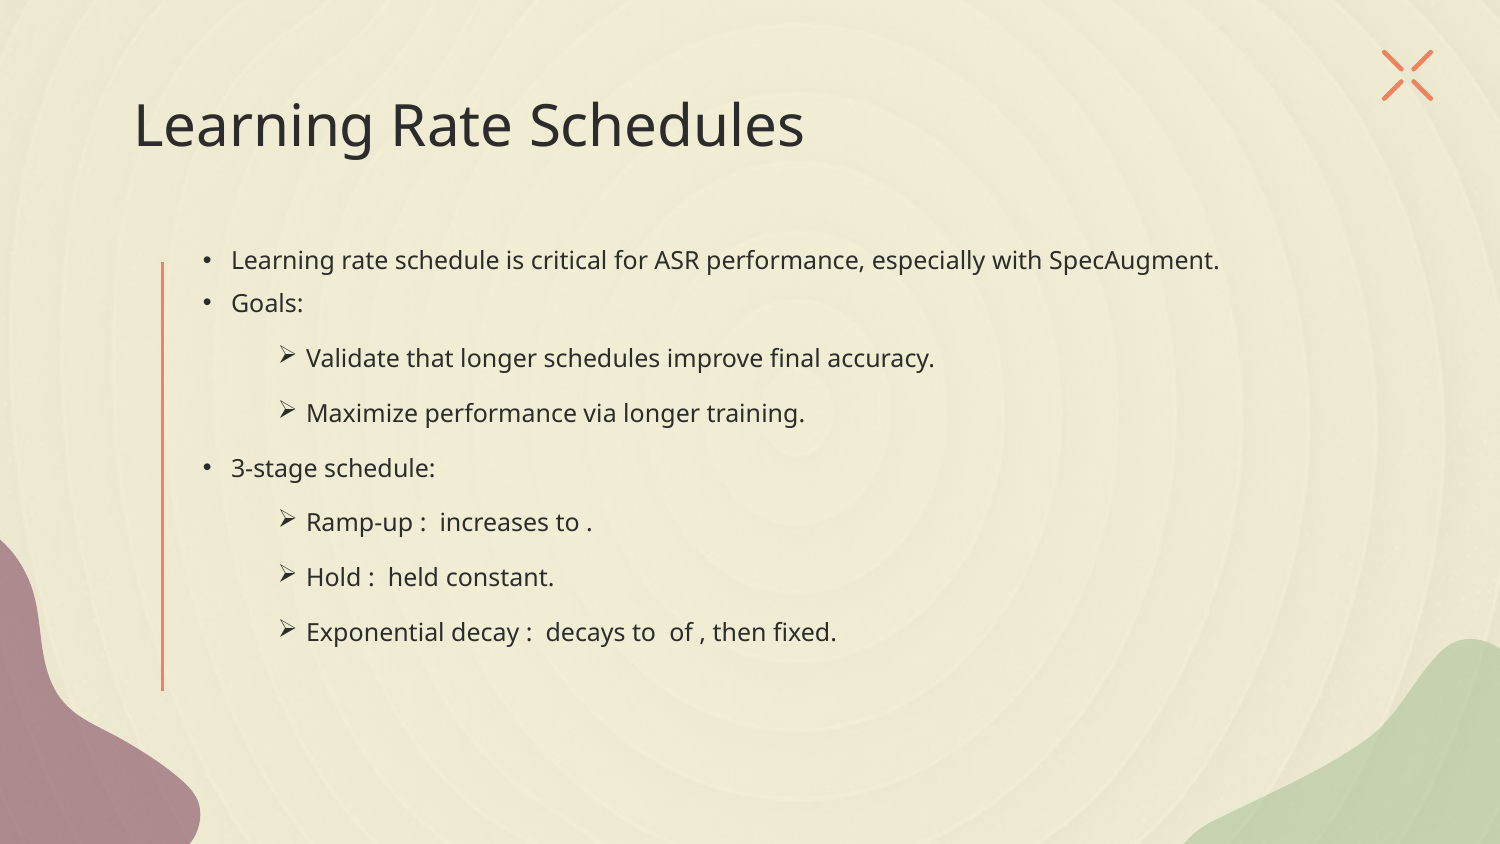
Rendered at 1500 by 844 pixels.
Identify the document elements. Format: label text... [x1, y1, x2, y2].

title Learning Rate Schedules [118, 72, 1132, 167]
